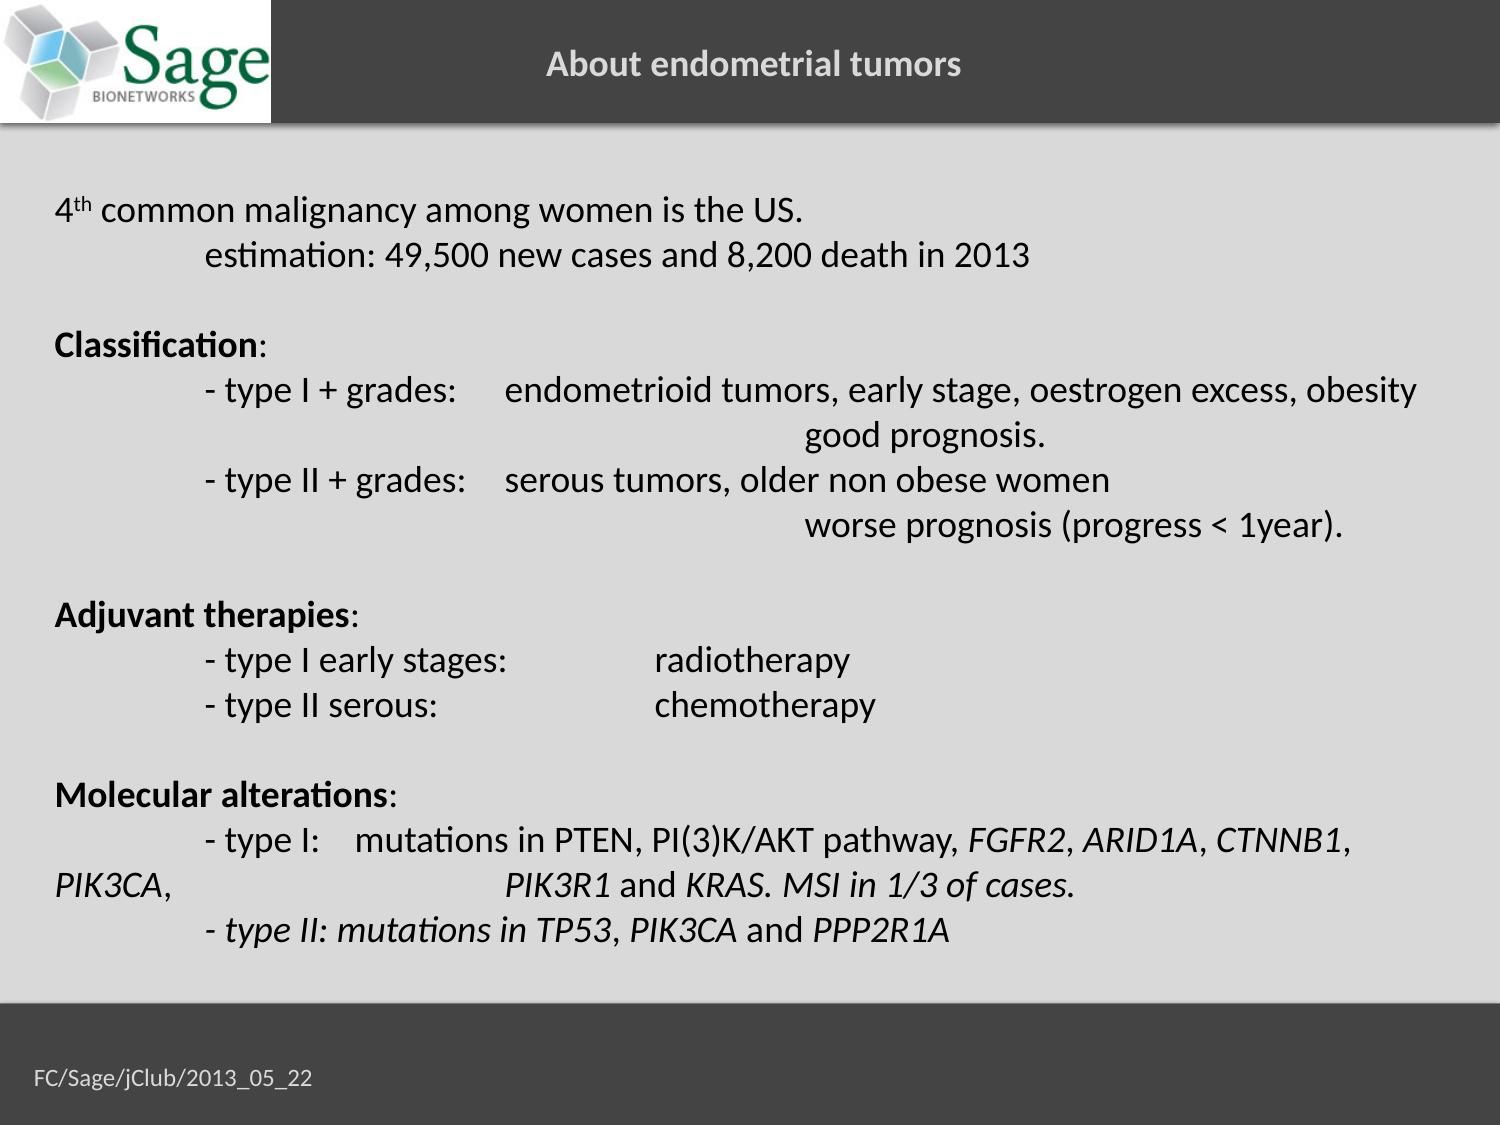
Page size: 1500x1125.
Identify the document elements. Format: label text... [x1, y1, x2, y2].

picture [0, 0, 271, 123]
text_box About endometrial tumors [531, 32, 977, 92]
text_box 4th common malignancy among women is the US. estimation: 49,500 new cases and 8,200 death in 2013 Classification: - type I + grades: endometrioid tumors, early stage, oestrogen excess, obesity good prognosis. - type II + grades: serous tumors, older non obese women worse prognosis (progress < 1year). Adjuvant therapies: - type I early stages: radiotherapy - type II serous: chemotherapy Molecular alterations: - type I: mutations in PTEN, PI(3)K/AKT pathway, FGFR2, ARID1A, CTNNB1, PIK3CA, PIK3R1 and KRAS. MSI in 1/3 of cases. - type II: mutations in TP53, PIK3CA and PPP2R1A [39, 177, 1460, 958]
